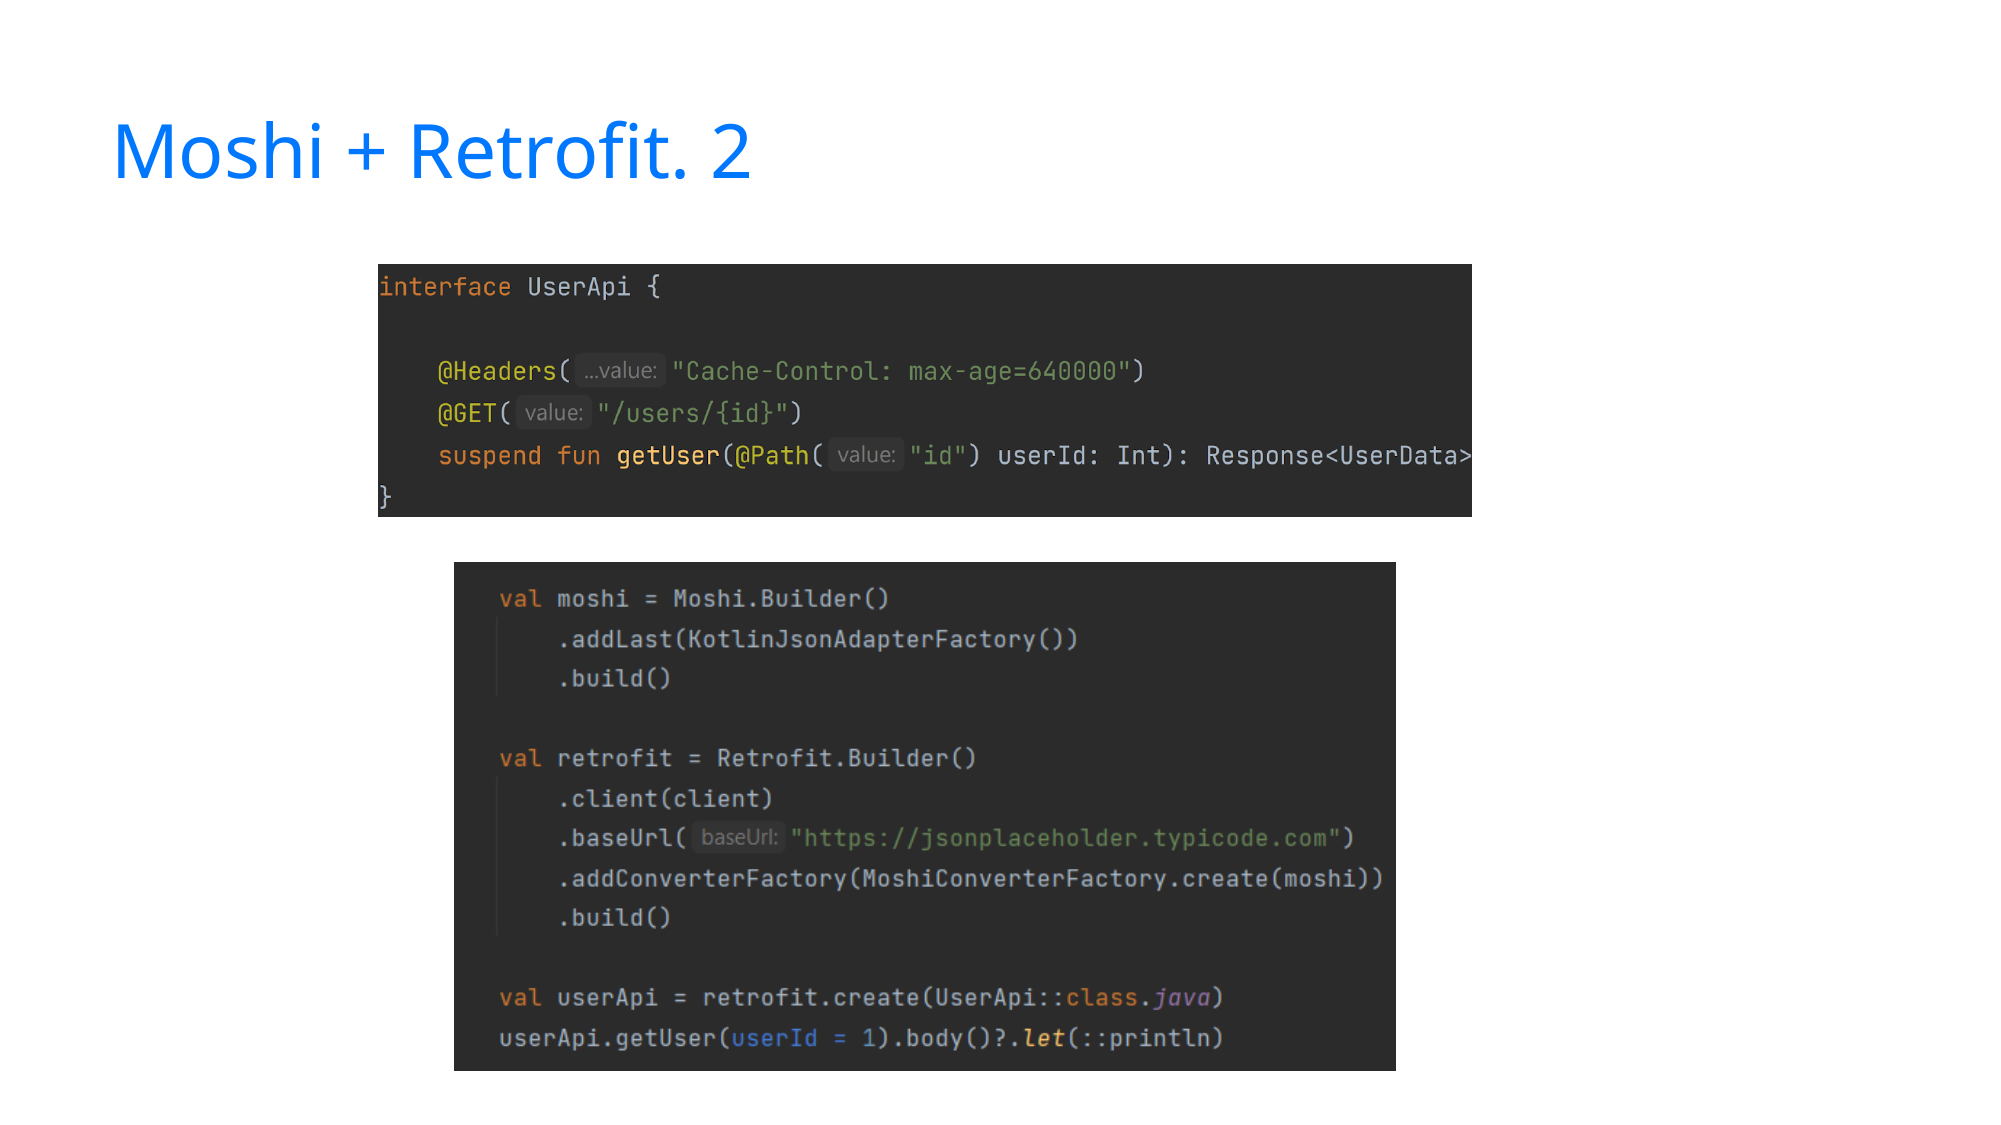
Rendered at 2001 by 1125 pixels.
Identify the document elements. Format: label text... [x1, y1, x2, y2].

picture [378, 264, 1472, 518]
title Moshi + Retrofit. 2 [111, 113, 1892, 220]
picture [454, 562, 1396, 1071]
